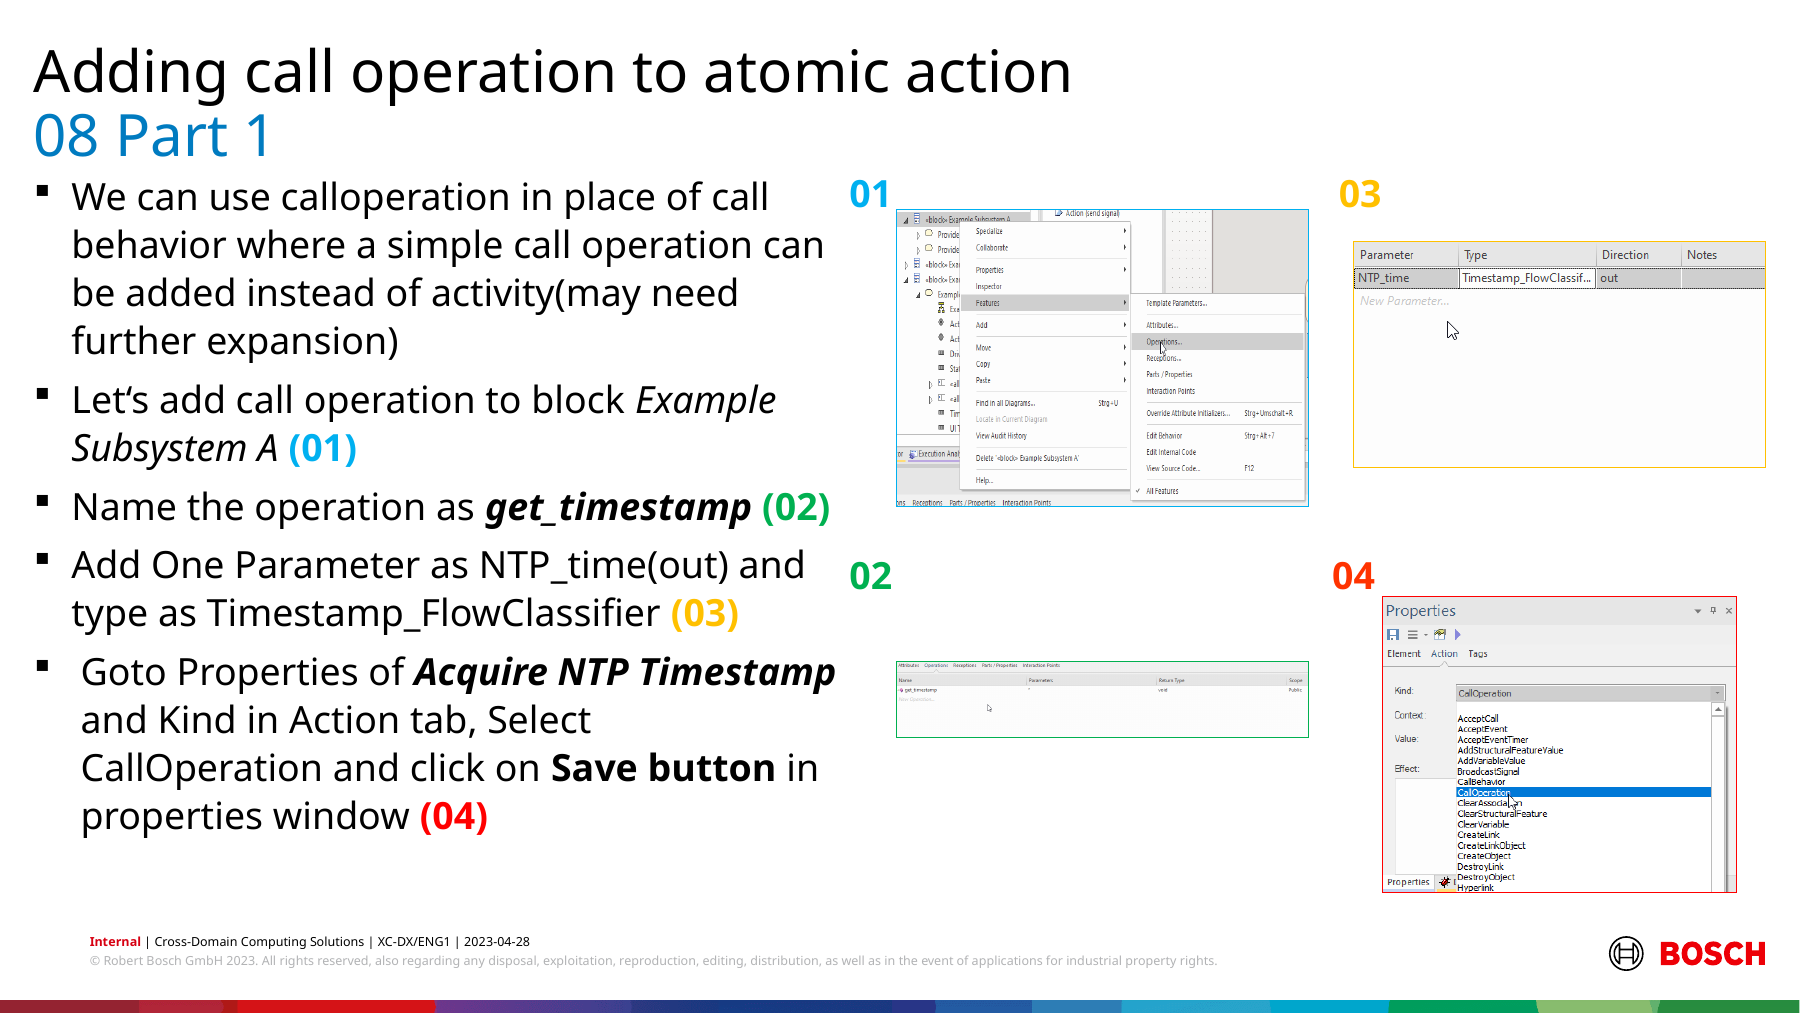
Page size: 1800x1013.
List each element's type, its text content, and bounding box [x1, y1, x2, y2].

text_box 03 [1320, 162, 1401, 222]
text_box 01 [848, 160, 915, 225]
picture [0, 1000, 1270, 1013]
text_box [81, 160, 848, 852]
text_box 02 [848, 542, 915, 607]
title 08 Part 1 [33, 106, 1766, 171]
picture [1353, 241, 1766, 468]
picture [896, 661, 1309, 738]
picture [1382, 596, 1737, 893]
list Adding call operation to atomic action [33, 42, 1766, 106]
picture [1388, 1000, 1800, 1013]
list We can use calloperation in place of call behavior where a simple call operation can be added instead of activity(may need further expansion) Let‘s add call operation to block Example Subsystem A (01) Name the operation as get_timestamp (02) Add One Parameter as NTP_time(out) and type as Timestamp_FlowClassifier (03) Goto Properties of Acquire NTP Timestamp and Kind in Action tab, Select CallOperation and click on Save button in properties window (04) [33, 170, 840, 887]
picture [898, 211, 1307, 505]
text_box 04 [1313, 544, 1394, 604]
